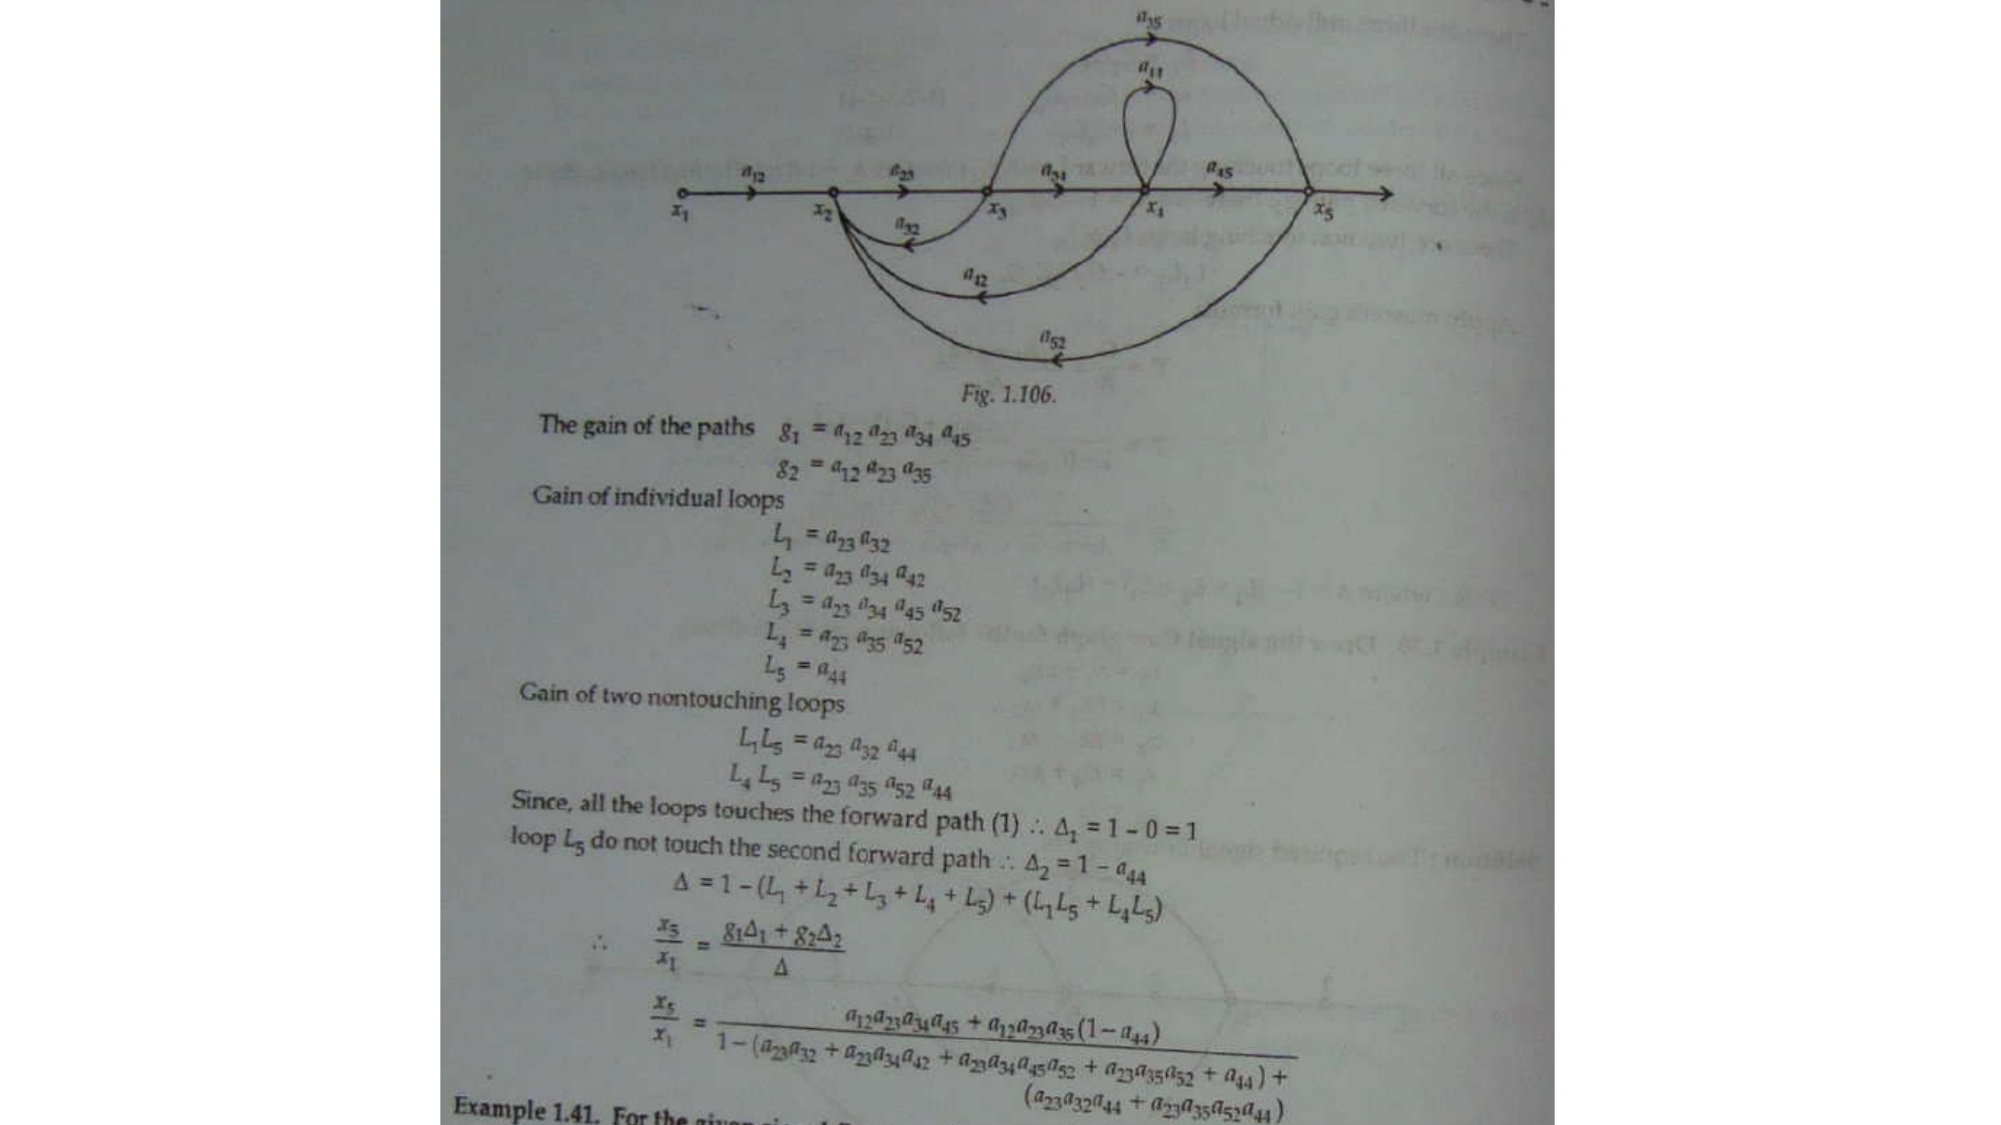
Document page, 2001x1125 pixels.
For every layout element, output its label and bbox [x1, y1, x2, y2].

picture [439, 0, 1555, 1125]
